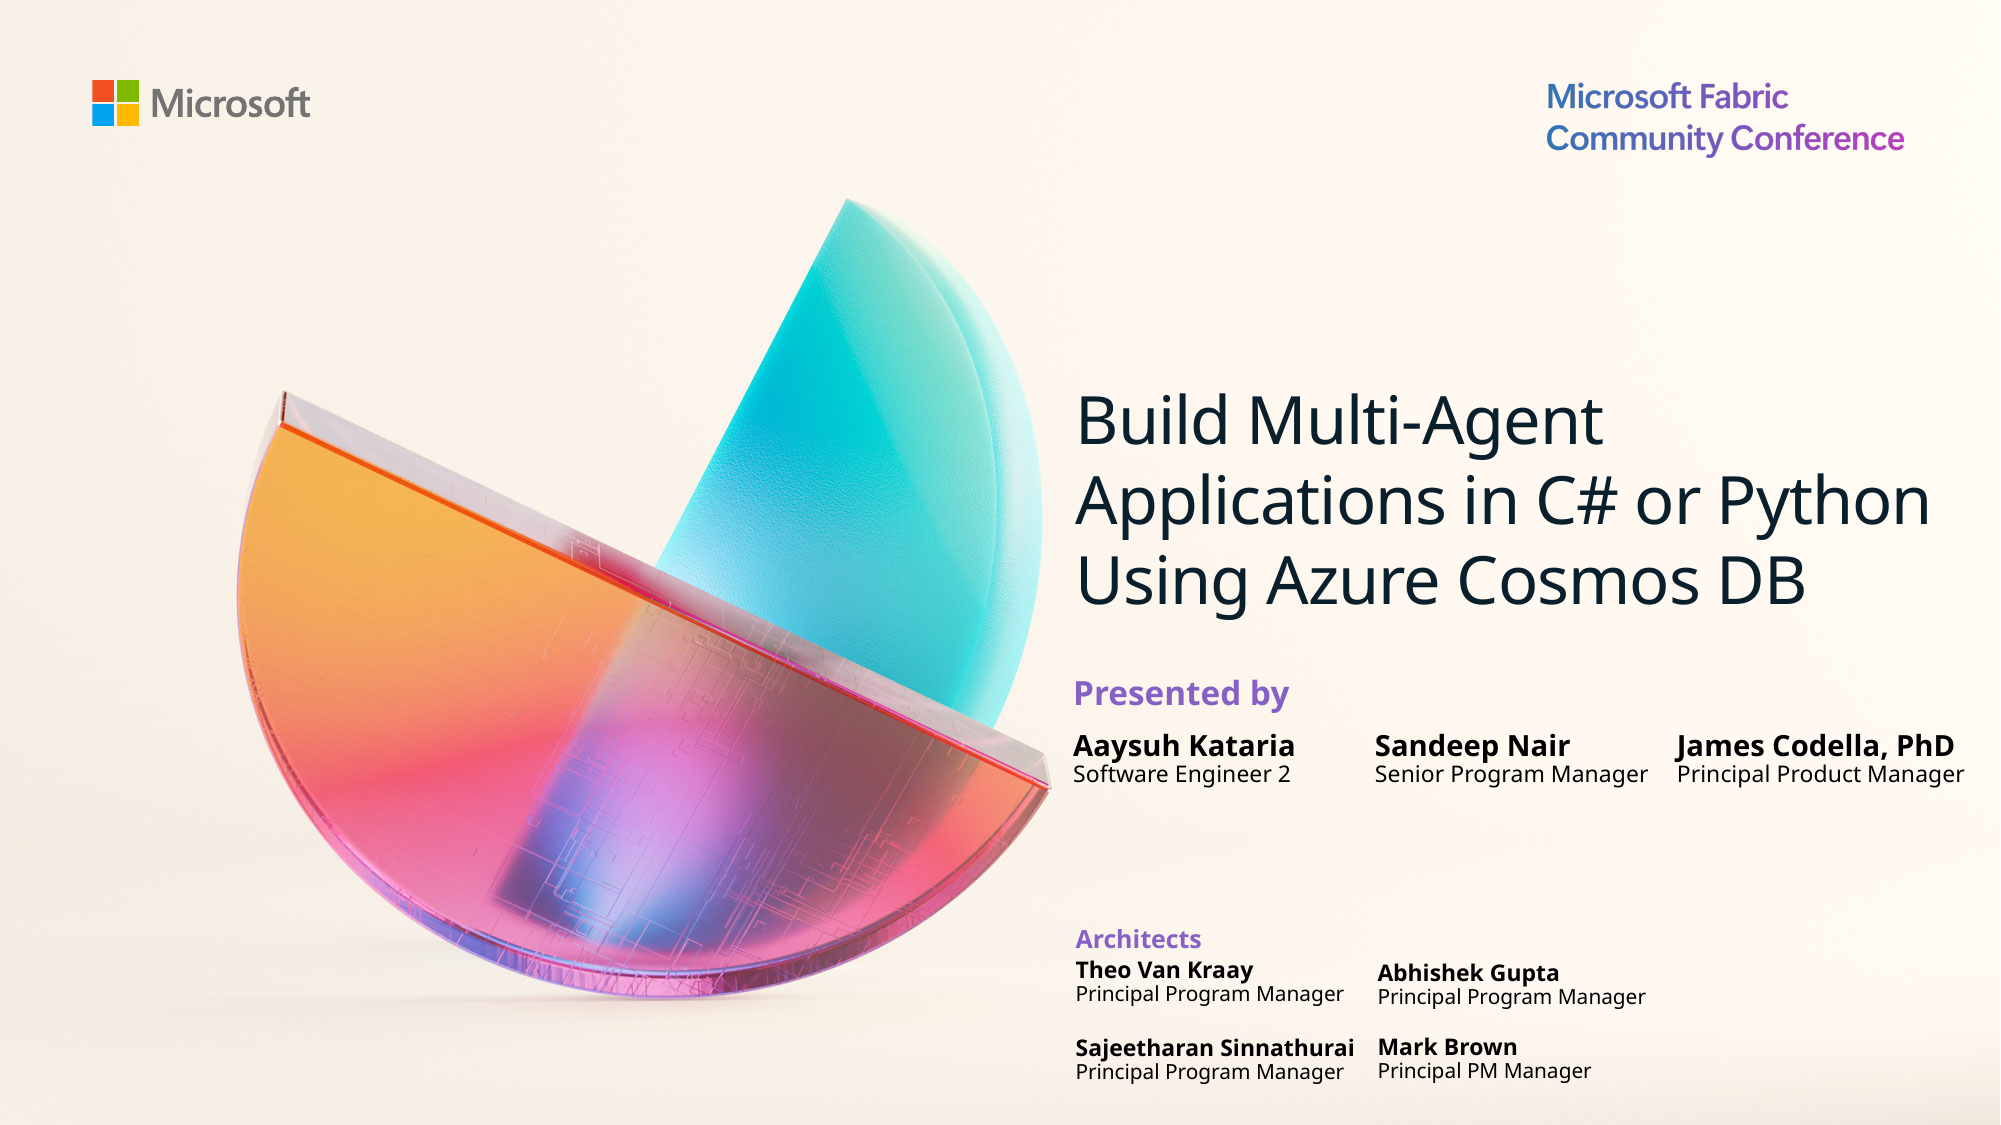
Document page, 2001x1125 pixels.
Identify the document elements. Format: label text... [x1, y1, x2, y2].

text_box Aaysuh Kataria Software Engineer 2 [1058, 724, 1434, 800]
text_box Theo Van Kraay Principal Program Manager [1060, 951, 1481, 1027]
text_box James Codella, PhD Principal Product Manager [1661, 724, 2000, 800]
text_box Mark Brown Principal PM Manager [1481, 1029, 1783, 1104]
text_box Sandeep Nair Senior Program Manager [1434, 724, 1661, 800]
picture [0, 0, 2000, 1125]
subtitle Presented by [1058, 669, 1429, 724]
text_box Architects [1060, 919, 1477, 951]
text_box Sajeetharan Sinnathurai Principal Program Manager [1060, 1029, 1481, 1105]
text_box Abhishek Gupta Principal Program Manager [1362, 954, 1783, 1029]
title Build Multi-Agent Applications in C# or Python Using Azure Cosmos DB [1060, 286, 1985, 625]
